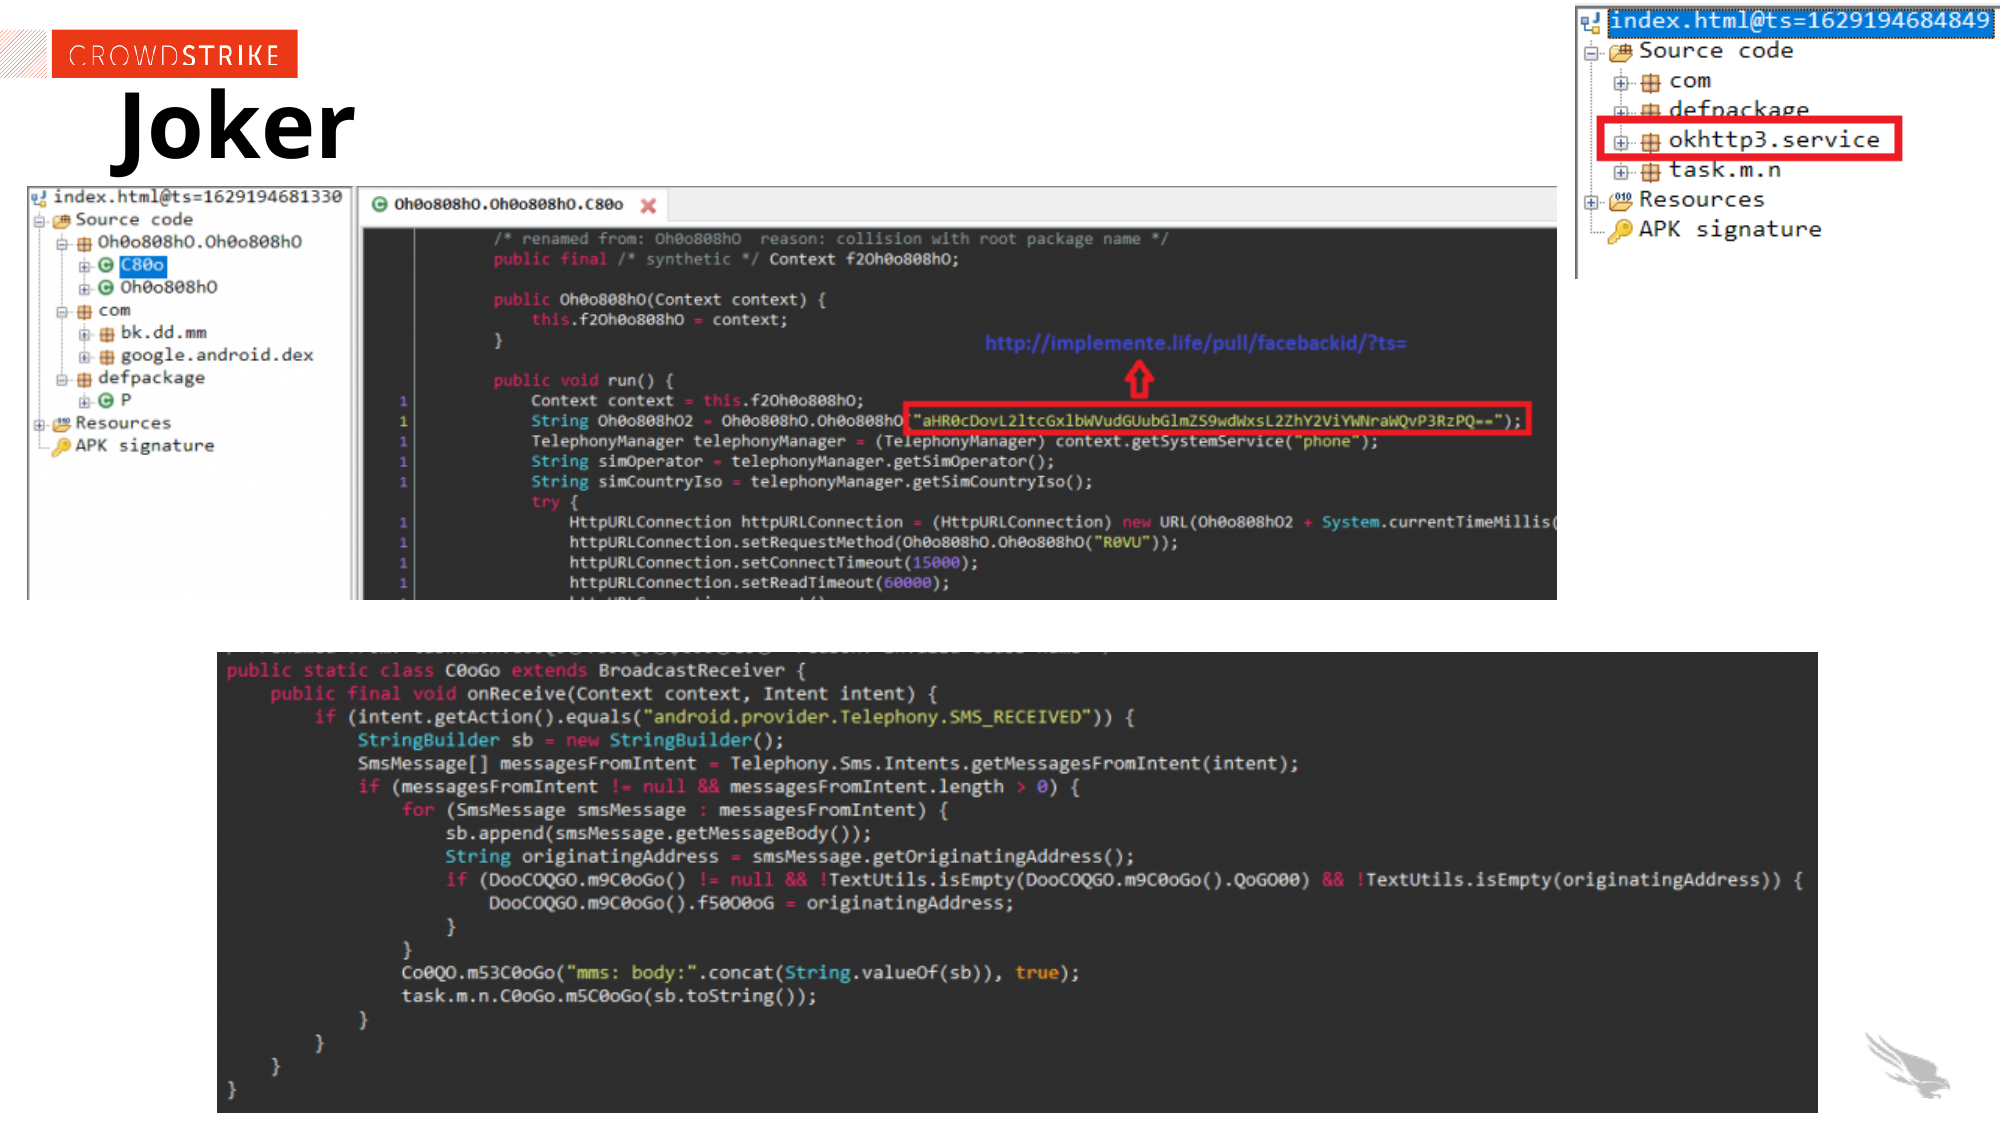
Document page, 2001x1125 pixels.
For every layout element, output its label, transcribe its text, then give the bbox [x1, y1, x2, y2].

picture [27, 185, 1557, 600]
picture [1575, 2, 2000, 279]
picture [217, 651, 1818, 1114]
text_box Joker [115, 87, 1570, 173]
